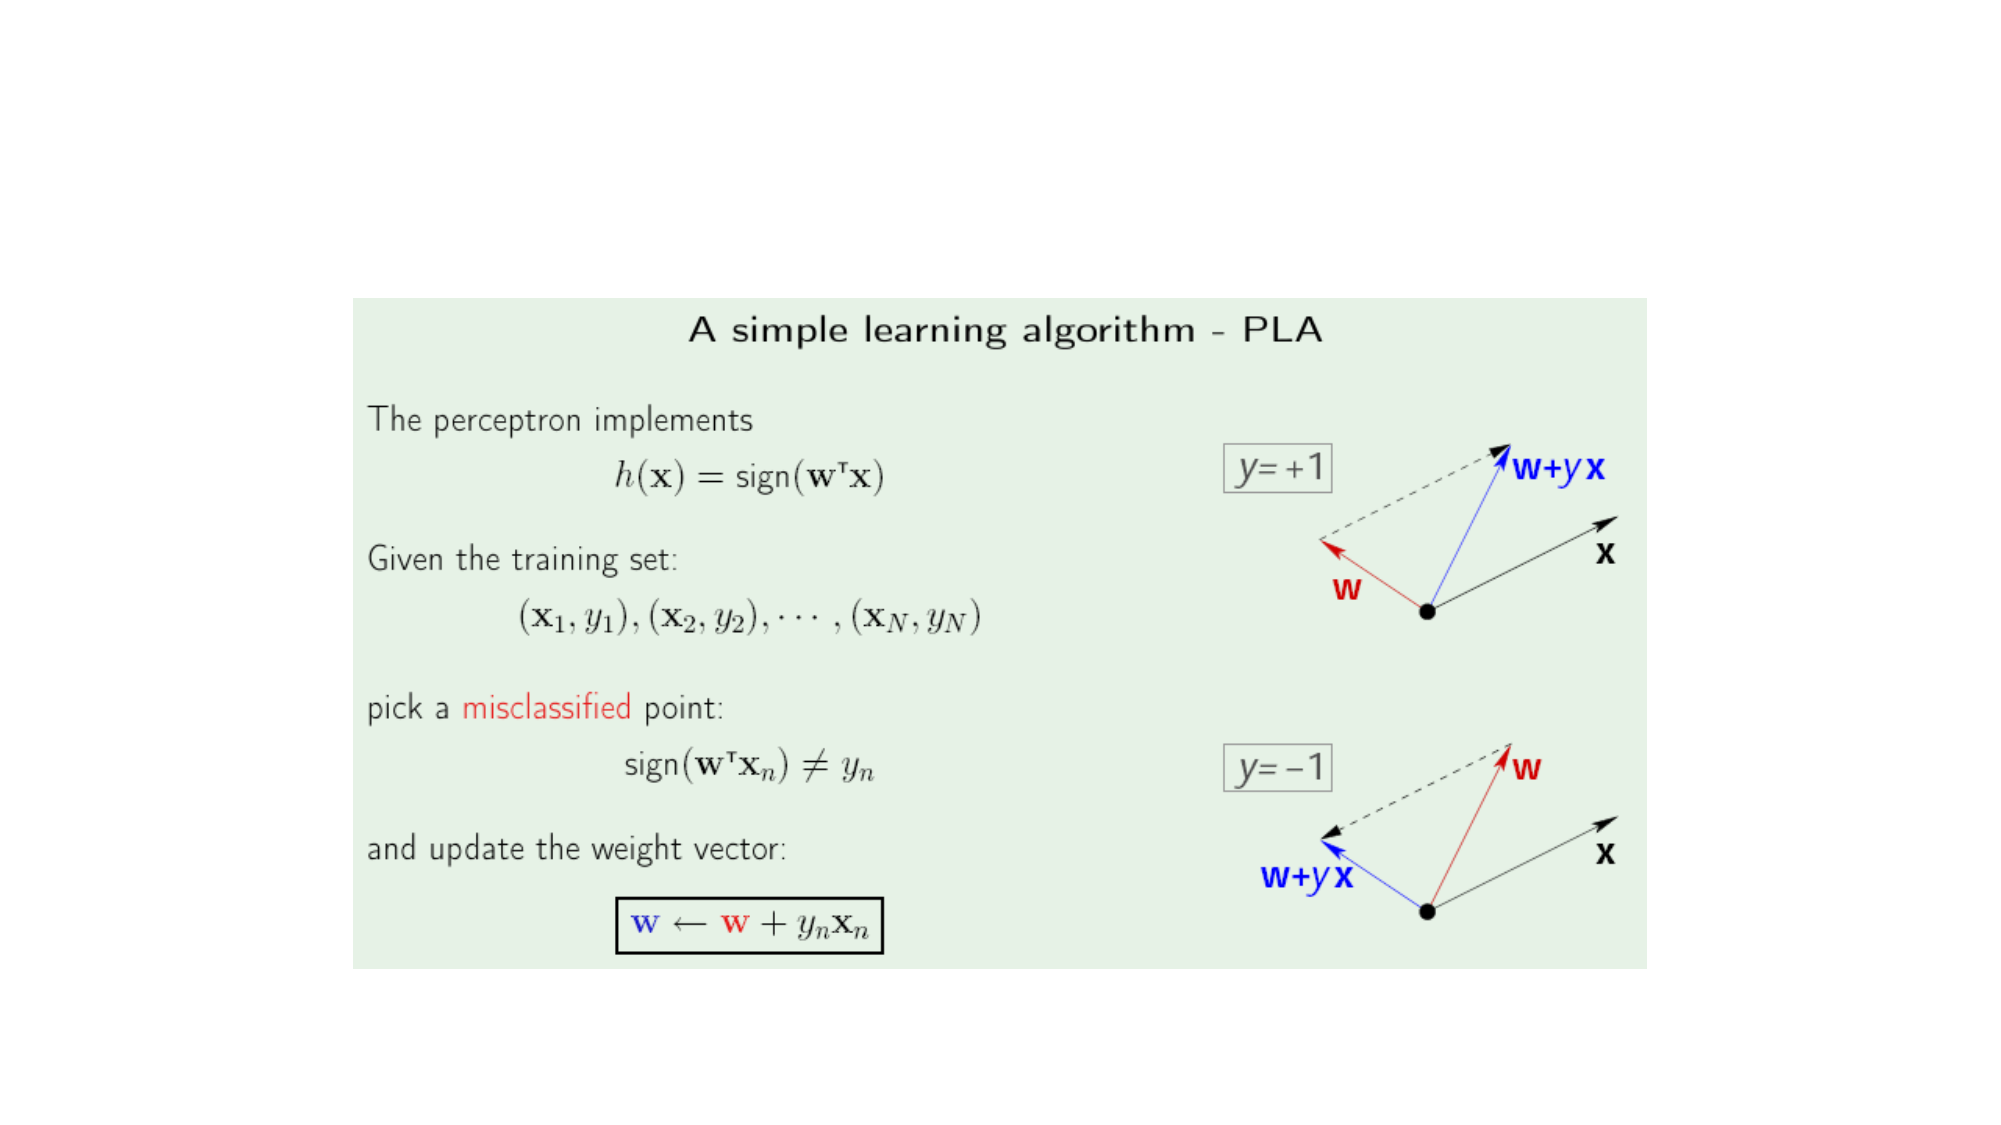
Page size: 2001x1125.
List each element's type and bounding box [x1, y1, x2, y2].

list [353, 298, 1647, 969]
